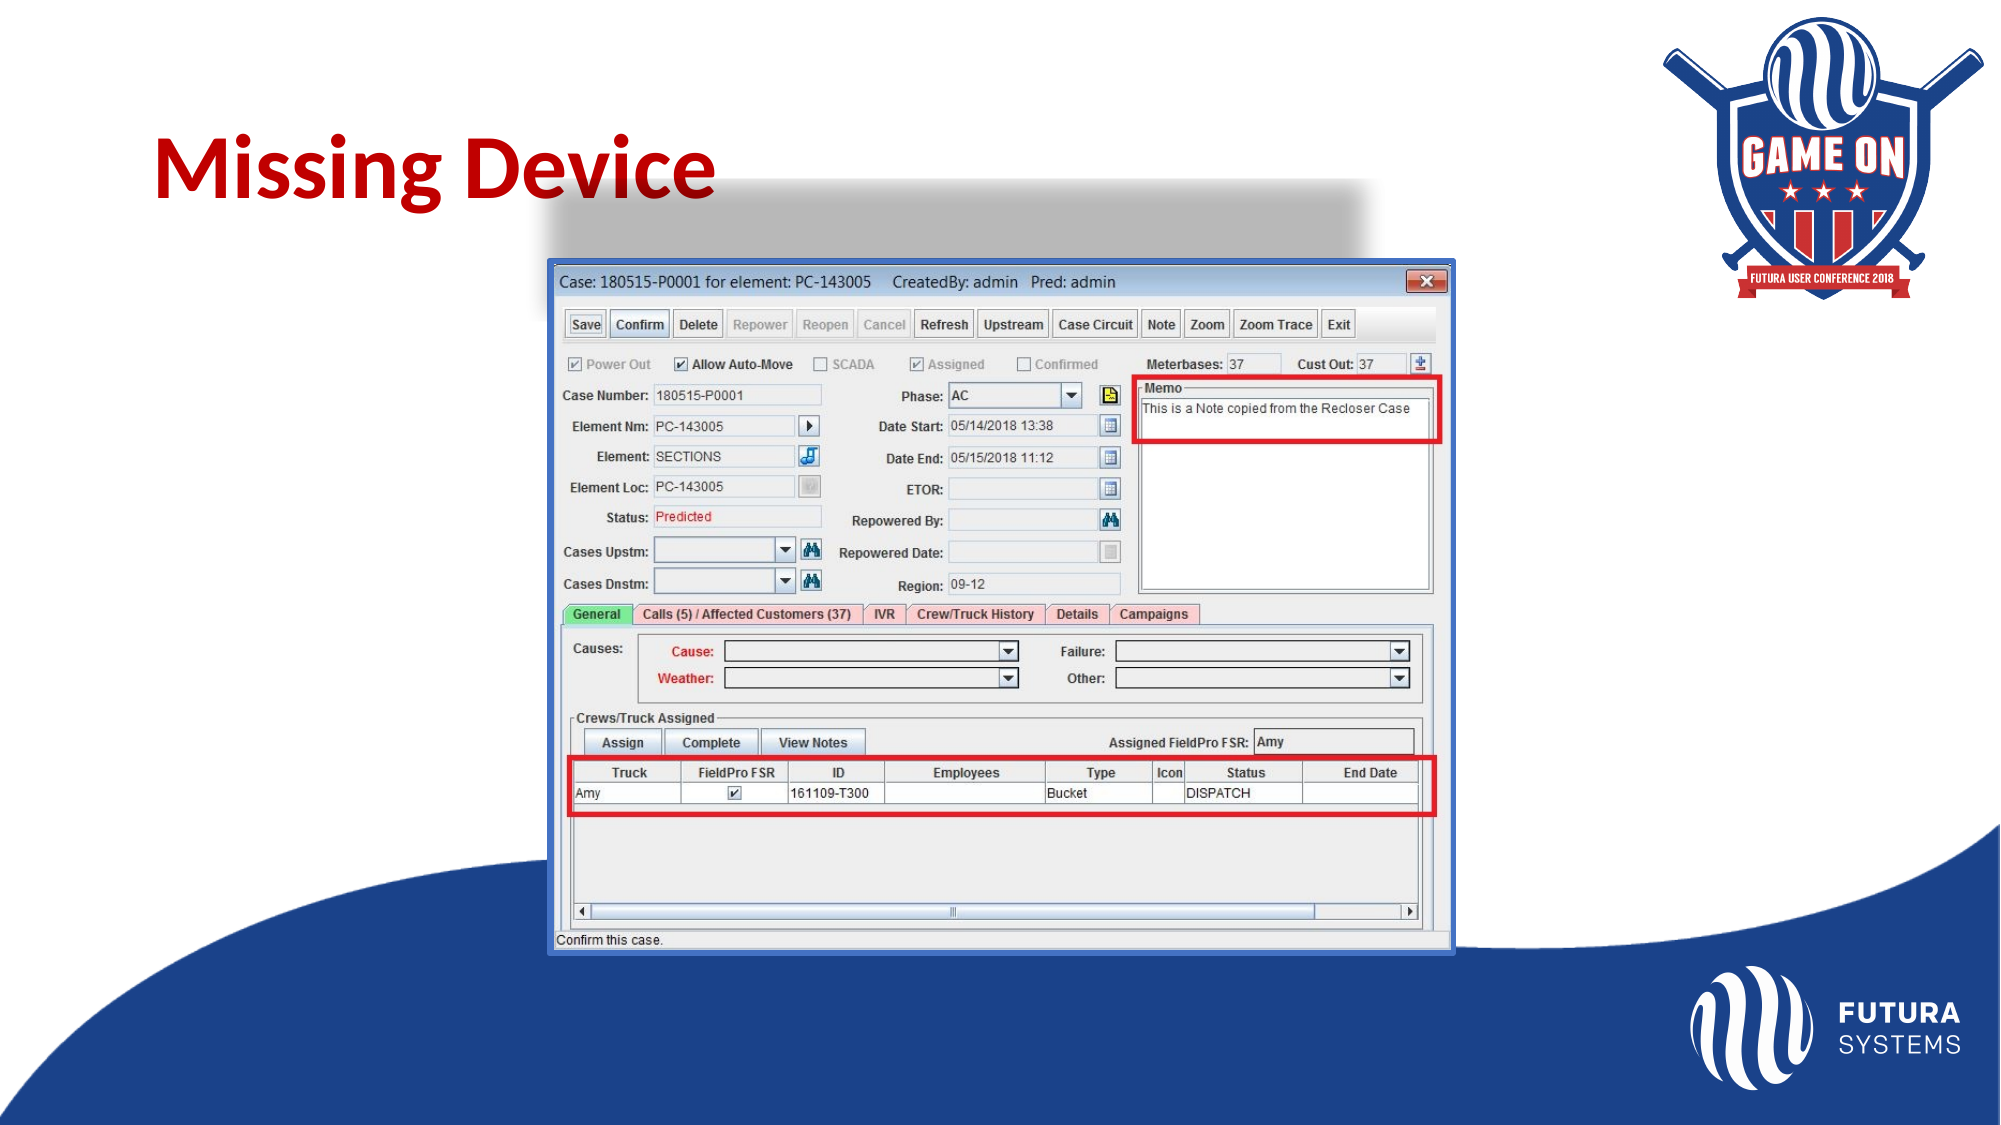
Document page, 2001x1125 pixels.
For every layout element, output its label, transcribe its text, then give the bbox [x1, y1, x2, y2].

picture [0, 262, 2000, 1125]
title Missing Device [137, 59, 1663, 278]
picture [1663, 17, 1984, 300]
